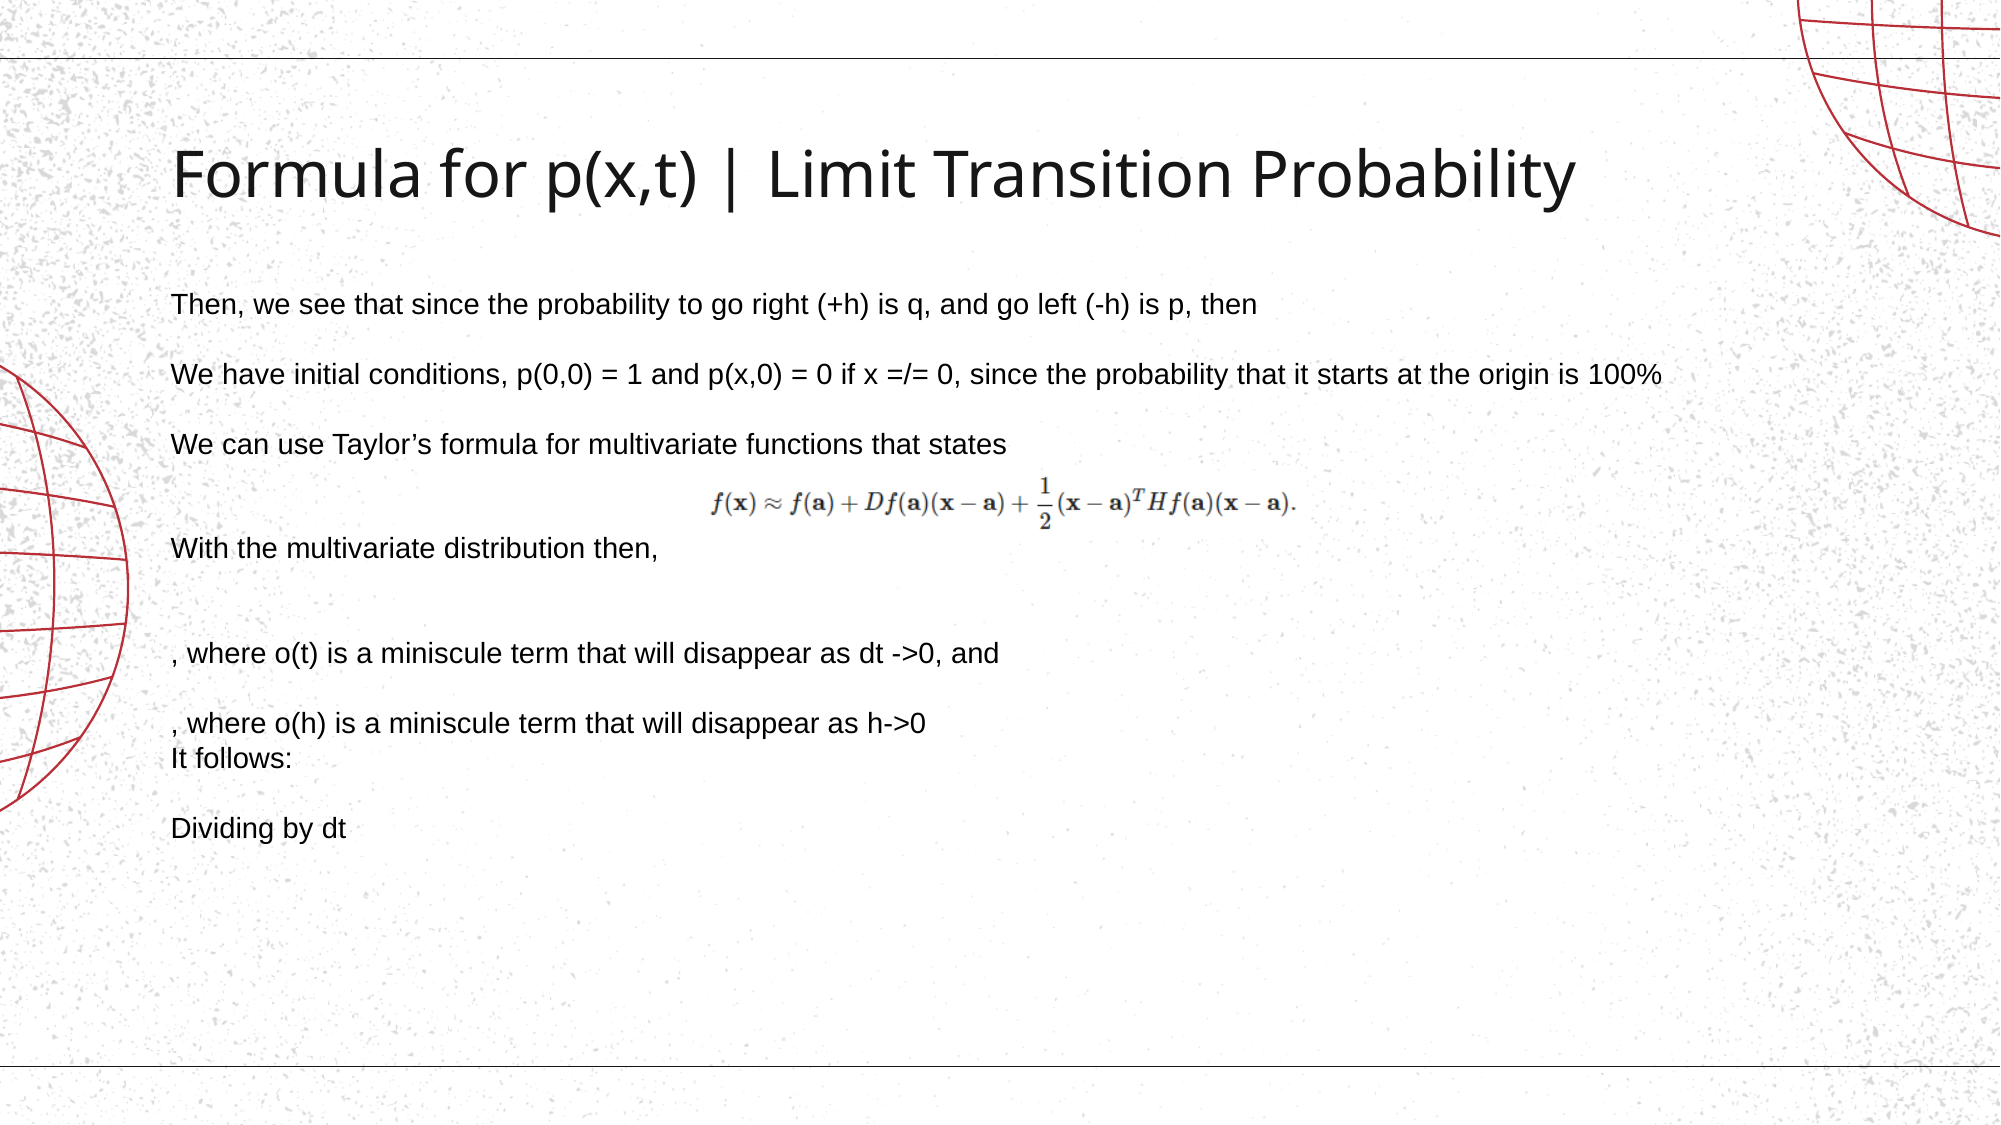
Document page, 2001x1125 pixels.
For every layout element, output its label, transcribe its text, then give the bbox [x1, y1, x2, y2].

picture [693, 472, 1307, 539]
title Formula for p(x,t) | Limit Transition Probability [155, 117, 1844, 243]
